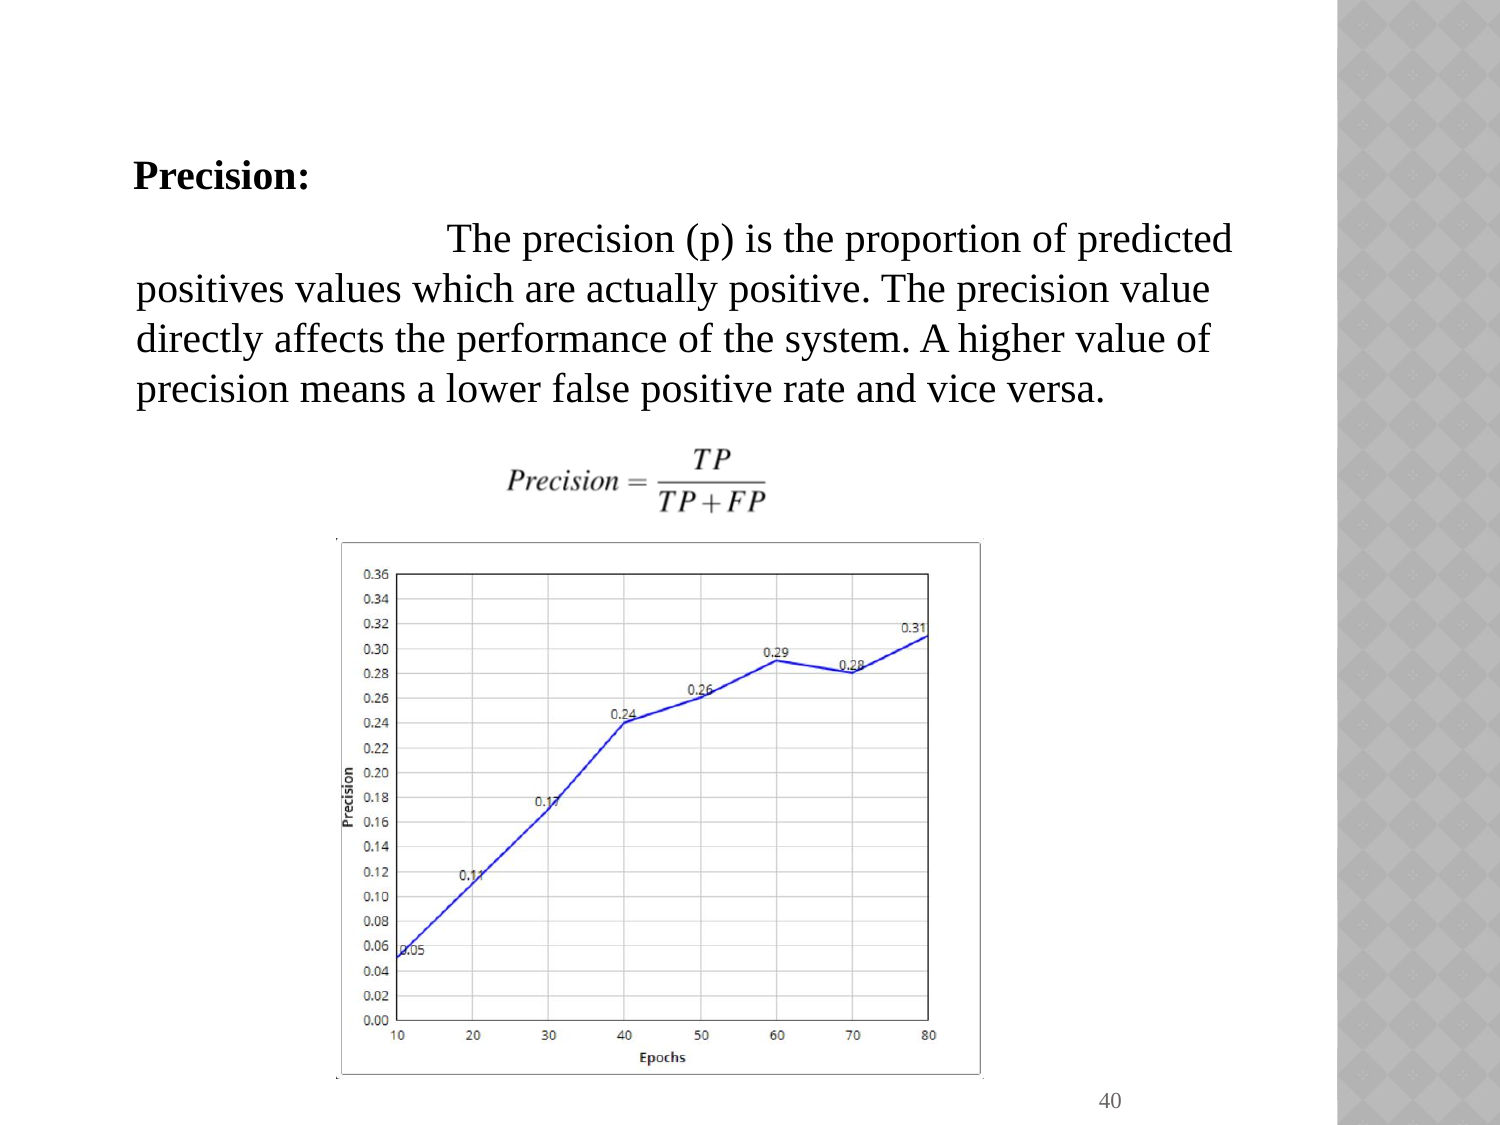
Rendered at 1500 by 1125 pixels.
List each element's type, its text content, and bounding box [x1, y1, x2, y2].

slide_number 40 [1025, 1075, 1122, 1113]
picture [440, 420, 837, 528]
list Precision: The precision (p) is the proportion of predicted positives values which are actually positive. The precision value directly affects the performance of the system. A higher value of precision means a lower false positive rate and vice versa. [76, 78, 1264, 874]
picture [336, 538, 984, 1080]
